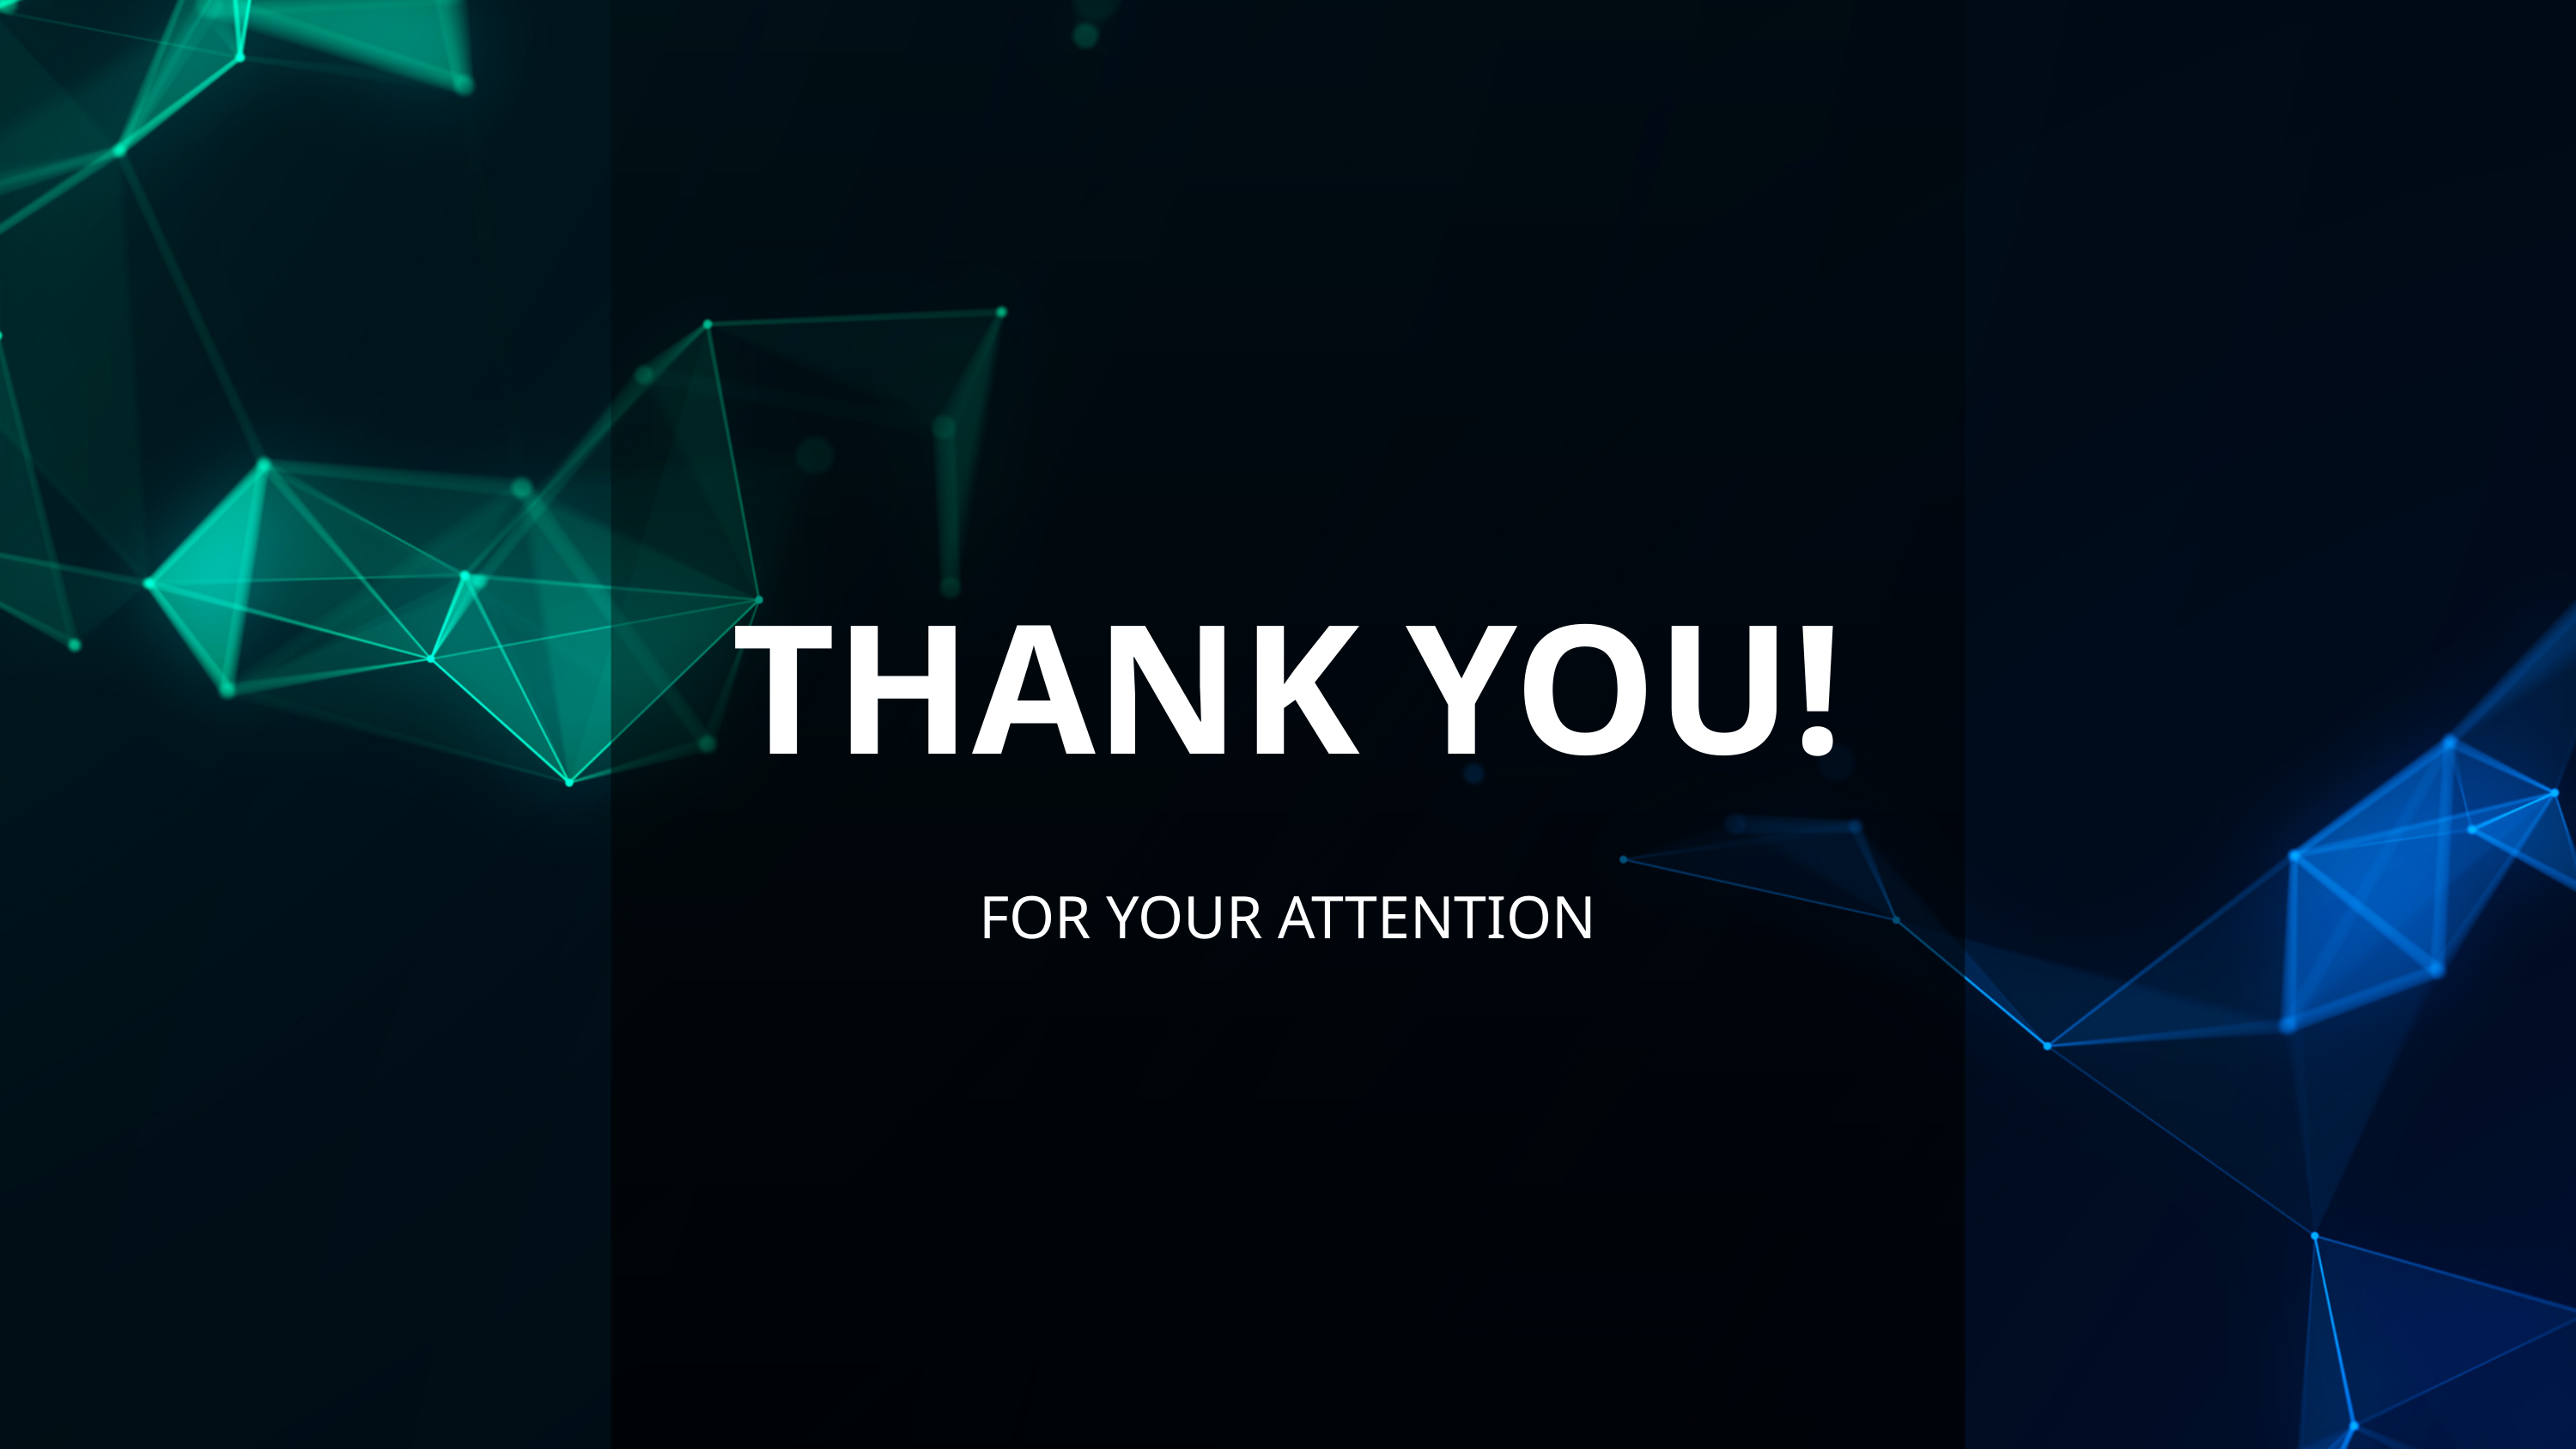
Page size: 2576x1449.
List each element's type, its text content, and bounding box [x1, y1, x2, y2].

text_box FOR YOUR ATTENTION [738, 868, 1838, 950]
text_box [0, 0, 611, 1449]
text_box THANK YOU! [654, 587, 1921, 790]
text_box [611, 0, 1965, 1449]
text_box [1965, 0, 2576, 1449]
